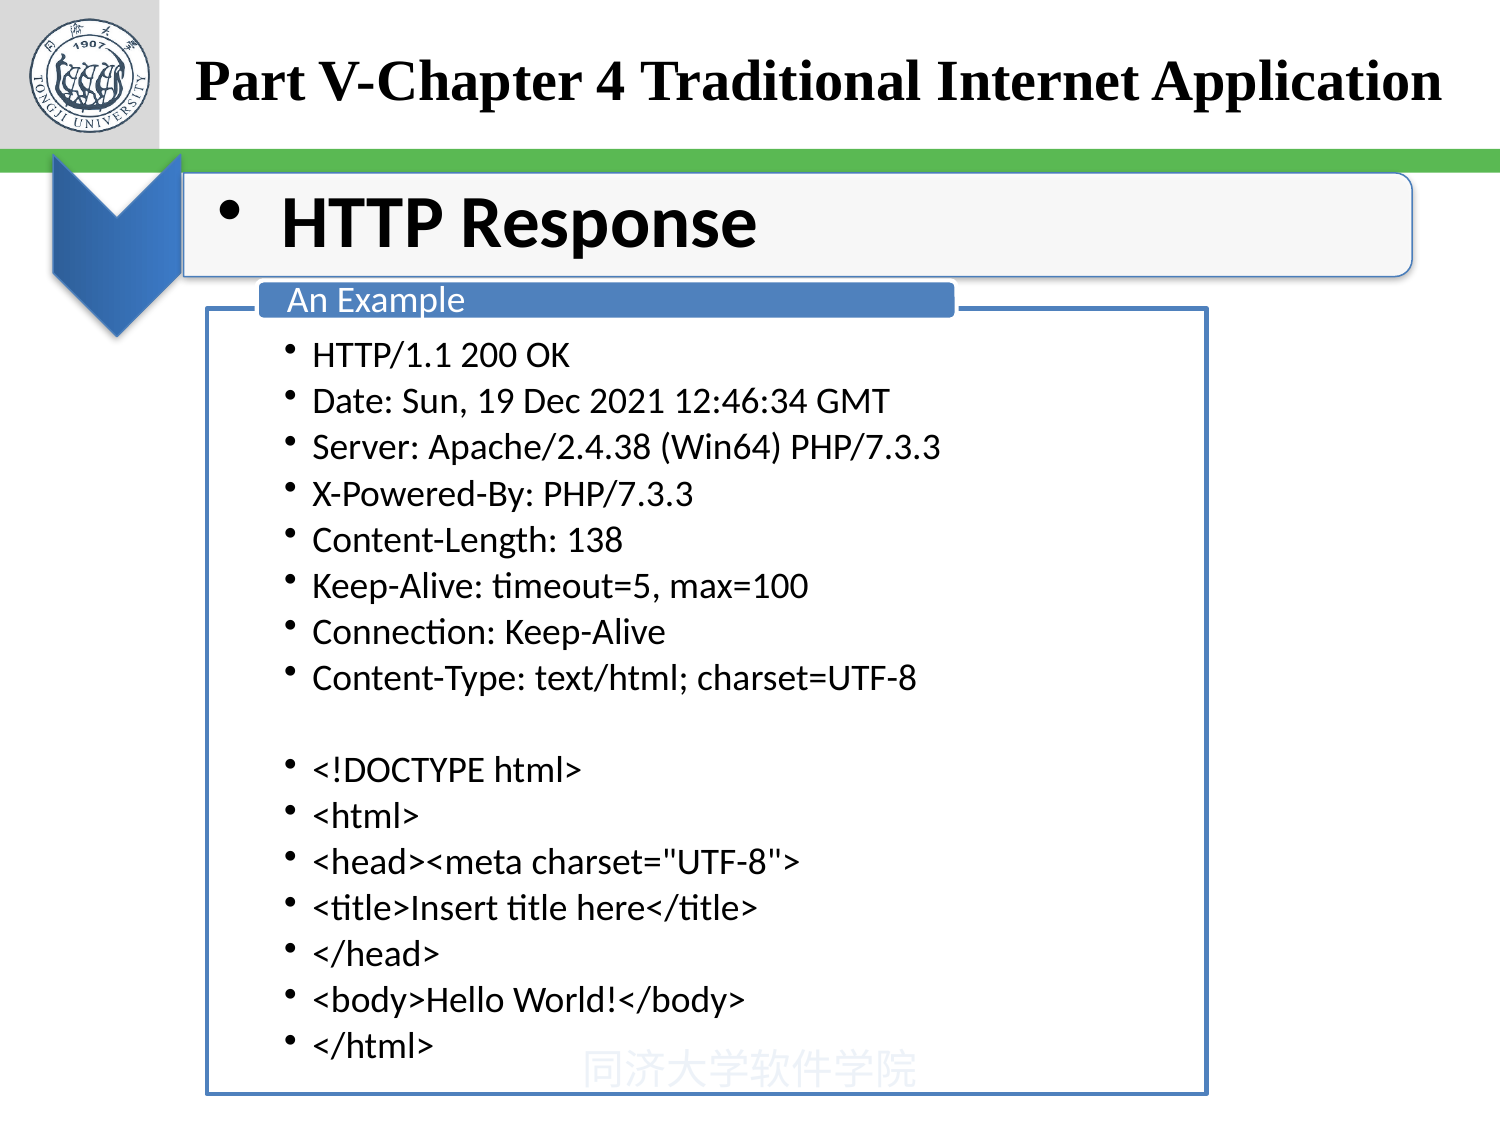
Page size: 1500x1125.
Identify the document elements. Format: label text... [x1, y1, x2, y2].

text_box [52, 154, 181, 337]
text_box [206, 279, 1207, 1095]
picture [29, 18, 151, 133]
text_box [180, 172, 1413, 277]
title Part V-Chapter 4 Traditional Internet Application [180, 3, 1471, 151]
